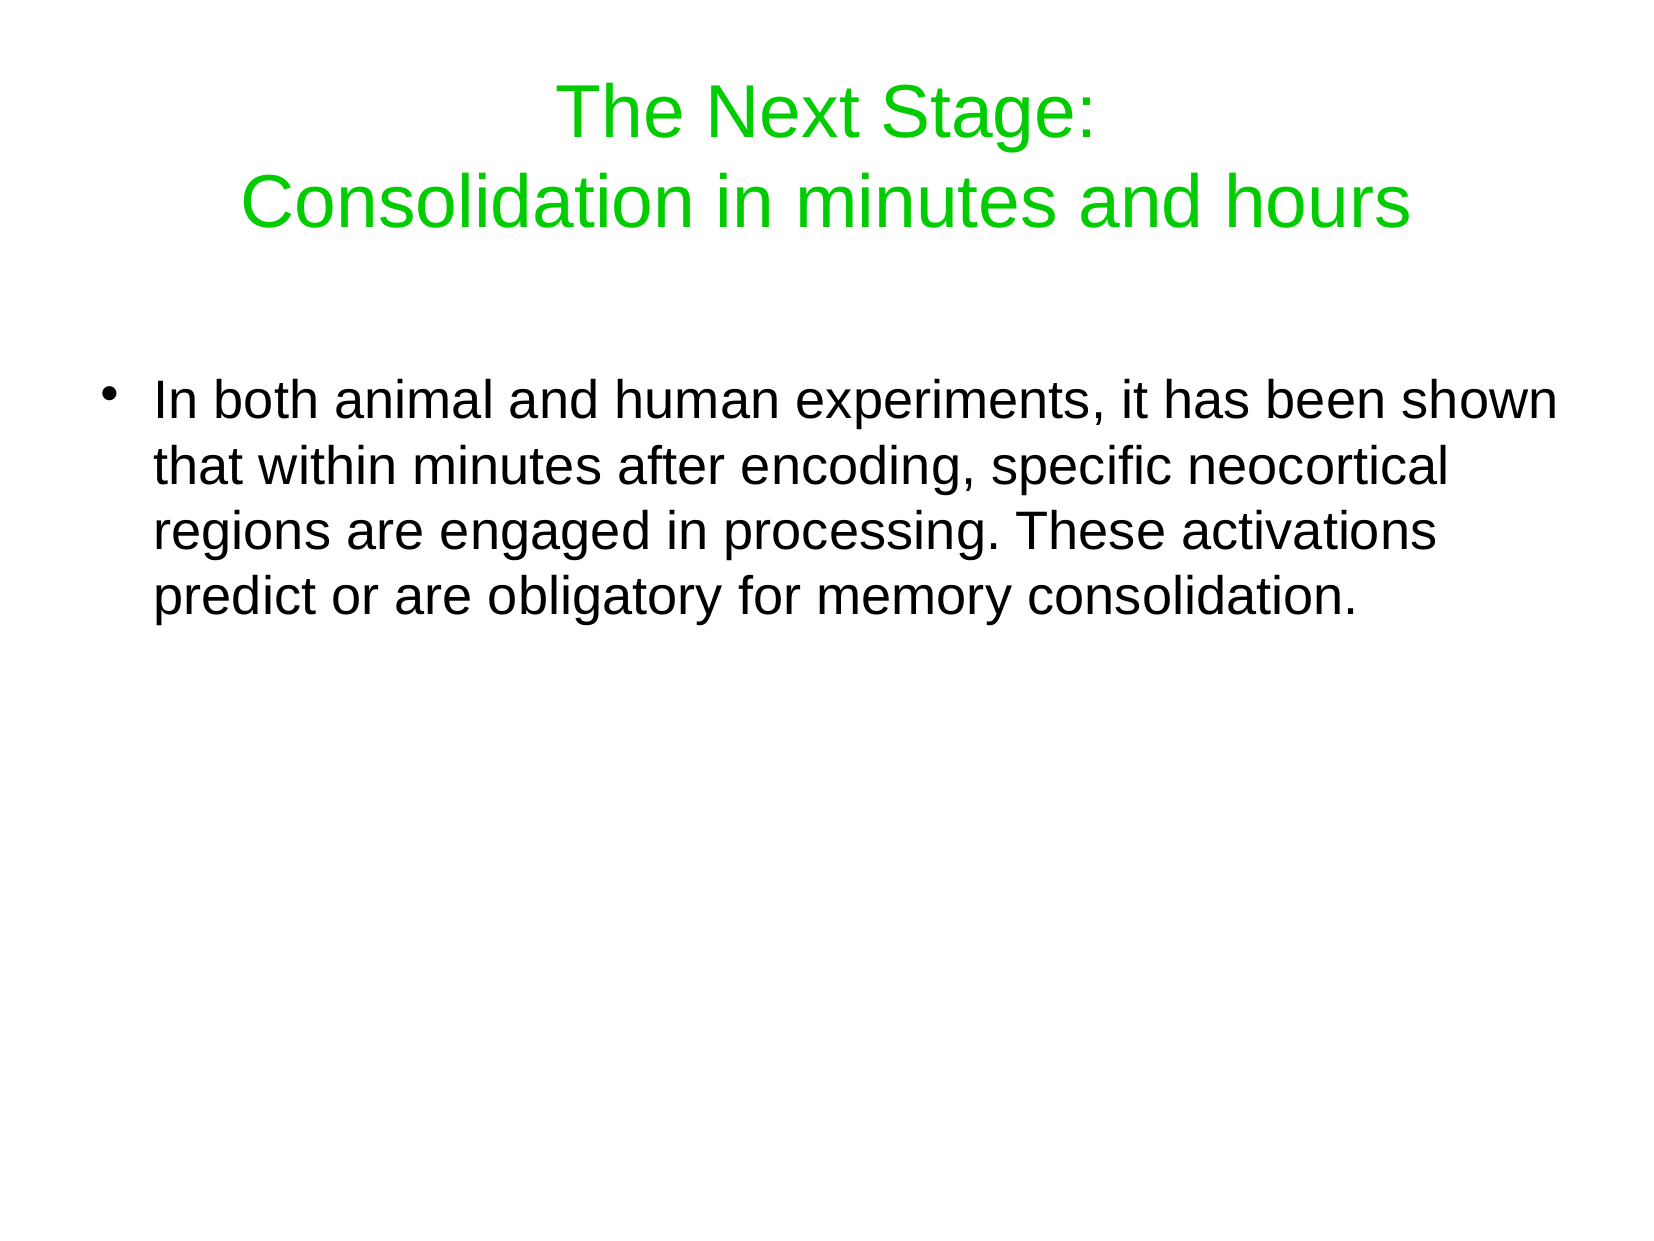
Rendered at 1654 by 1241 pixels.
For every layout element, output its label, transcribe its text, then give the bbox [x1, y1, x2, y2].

text_box The Next Stage: Consolidation in minutes and hours [82, 49, 1571, 257]
text_box In both animal and human experiments, it has been shown that within minutes after encoding, specific neocortical regions are engaged in processing. These activations predict or are obligatory for memory consolidation. [82, 290, 1571, 1010]
